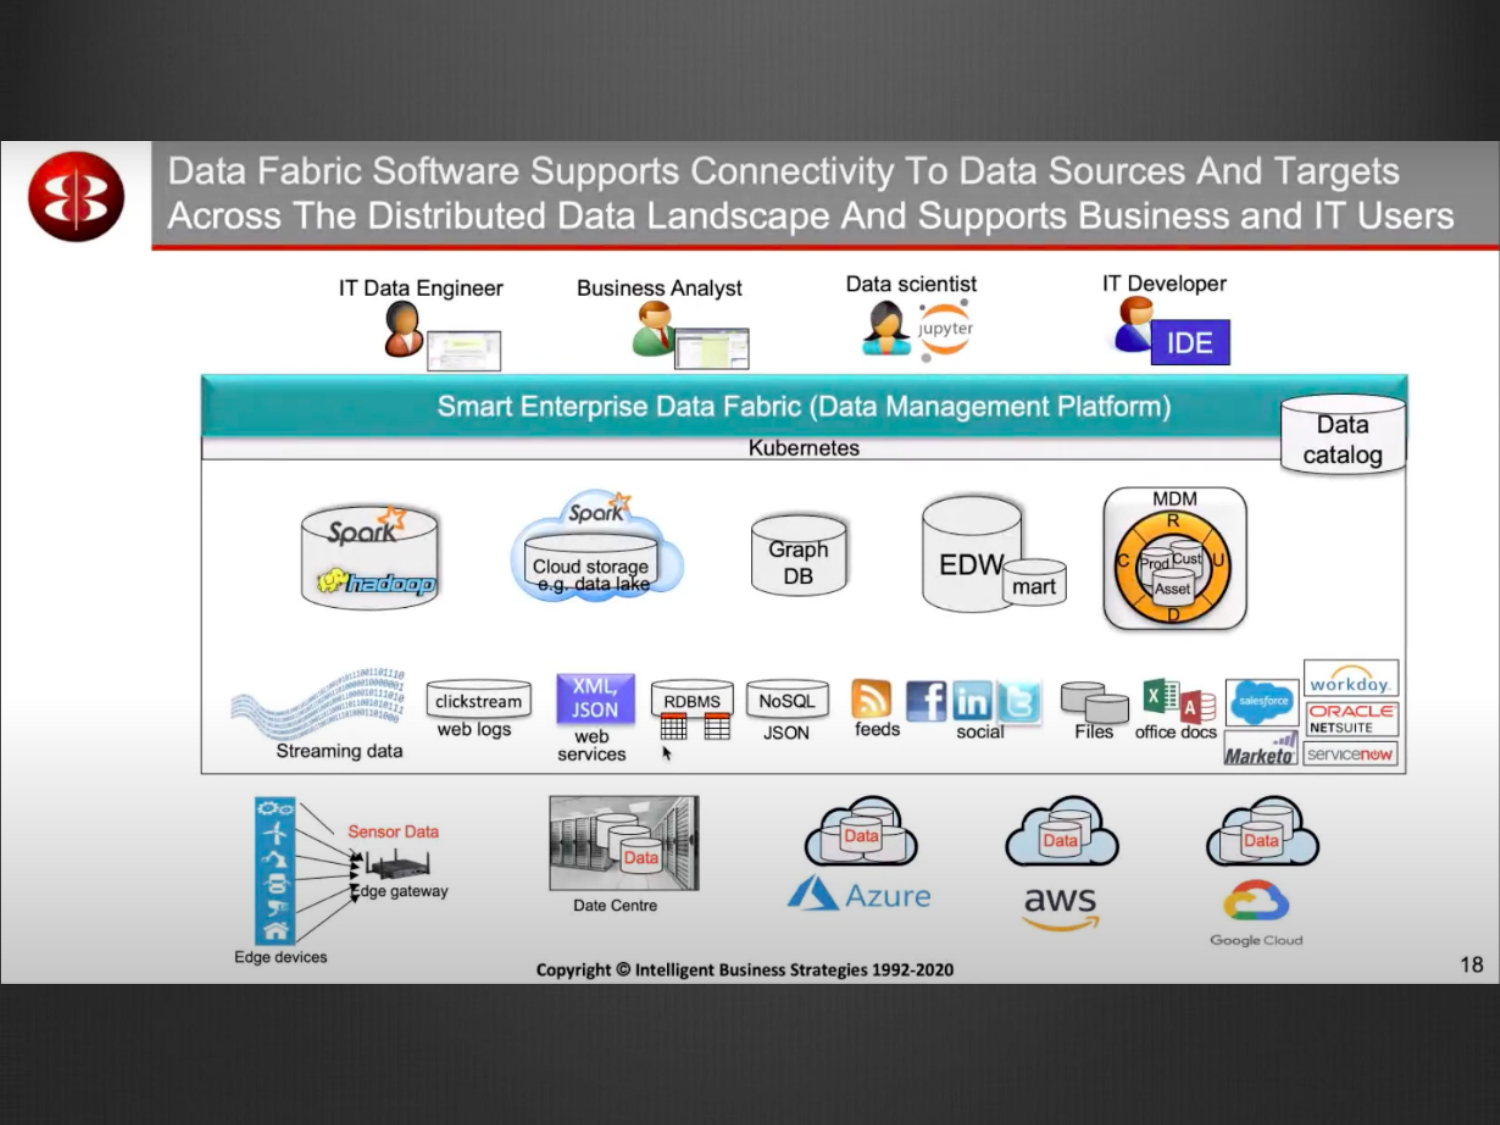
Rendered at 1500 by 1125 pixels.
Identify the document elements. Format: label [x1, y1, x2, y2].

picture [0, 141, 1500, 984]
